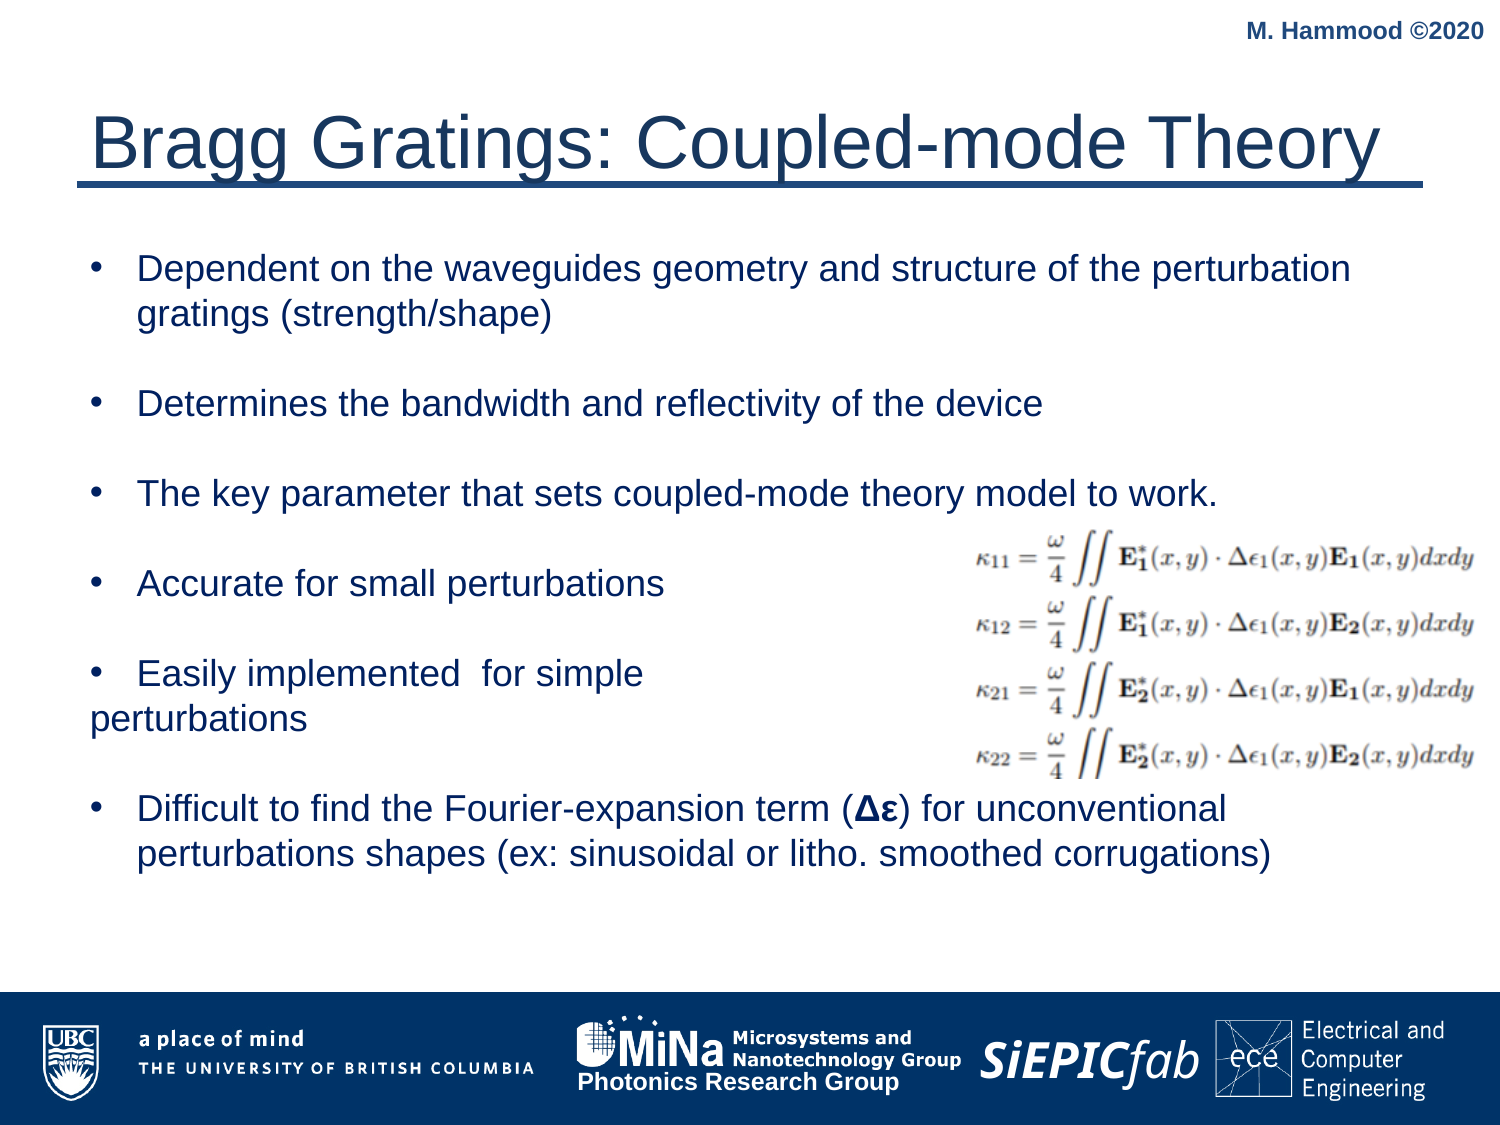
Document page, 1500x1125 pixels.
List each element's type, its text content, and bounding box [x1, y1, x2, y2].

picture [974, 527, 1484, 779]
title Bragg Gratings: Coupled-mode Theory [75, 45, 1425, 233]
slide_number 8 [1149, 1065, 1500, 1125]
picture [1181, 1054, 1194, 1065]
footer M. Hammood ©2020 [1025, 0, 1500, 60]
text_box Dependent on the waveguides geometry and structure of the perturbation gratings (strength/shape) Determines the bandwidth and reflectivity of the device The key parameter that sets coupled-mode theory model to work. Accurate for small perturbations Easily implemented for simple perturbations Difficult to find the Fourier-expansion term (Δε) for unconventional perturbations shapes (ex: sinusoidal or litho. smoothed corrugations) [74, 236, 1425, 927]
picture [1151, 1054, 1165, 1065]
picture [0, 992, 1500, 1125]
